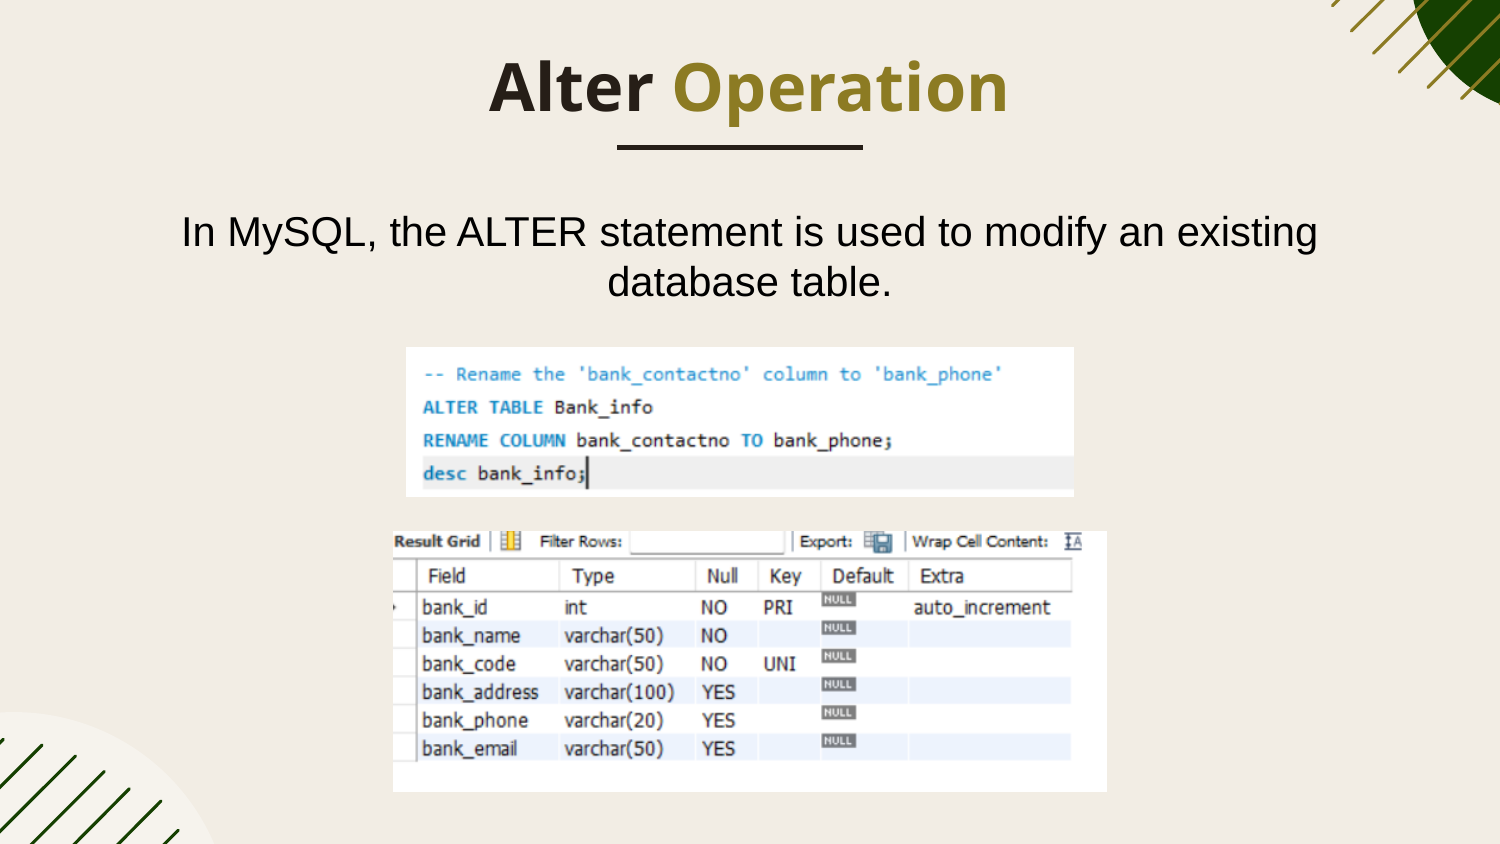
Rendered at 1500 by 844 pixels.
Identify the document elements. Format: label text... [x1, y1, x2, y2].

title Alter Operation In MySQL, the ALTER statement is used to modify an existing database table. [116, 30, 1383, 202]
picture [393, 531, 1107, 793]
picture [405, 347, 1074, 497]
